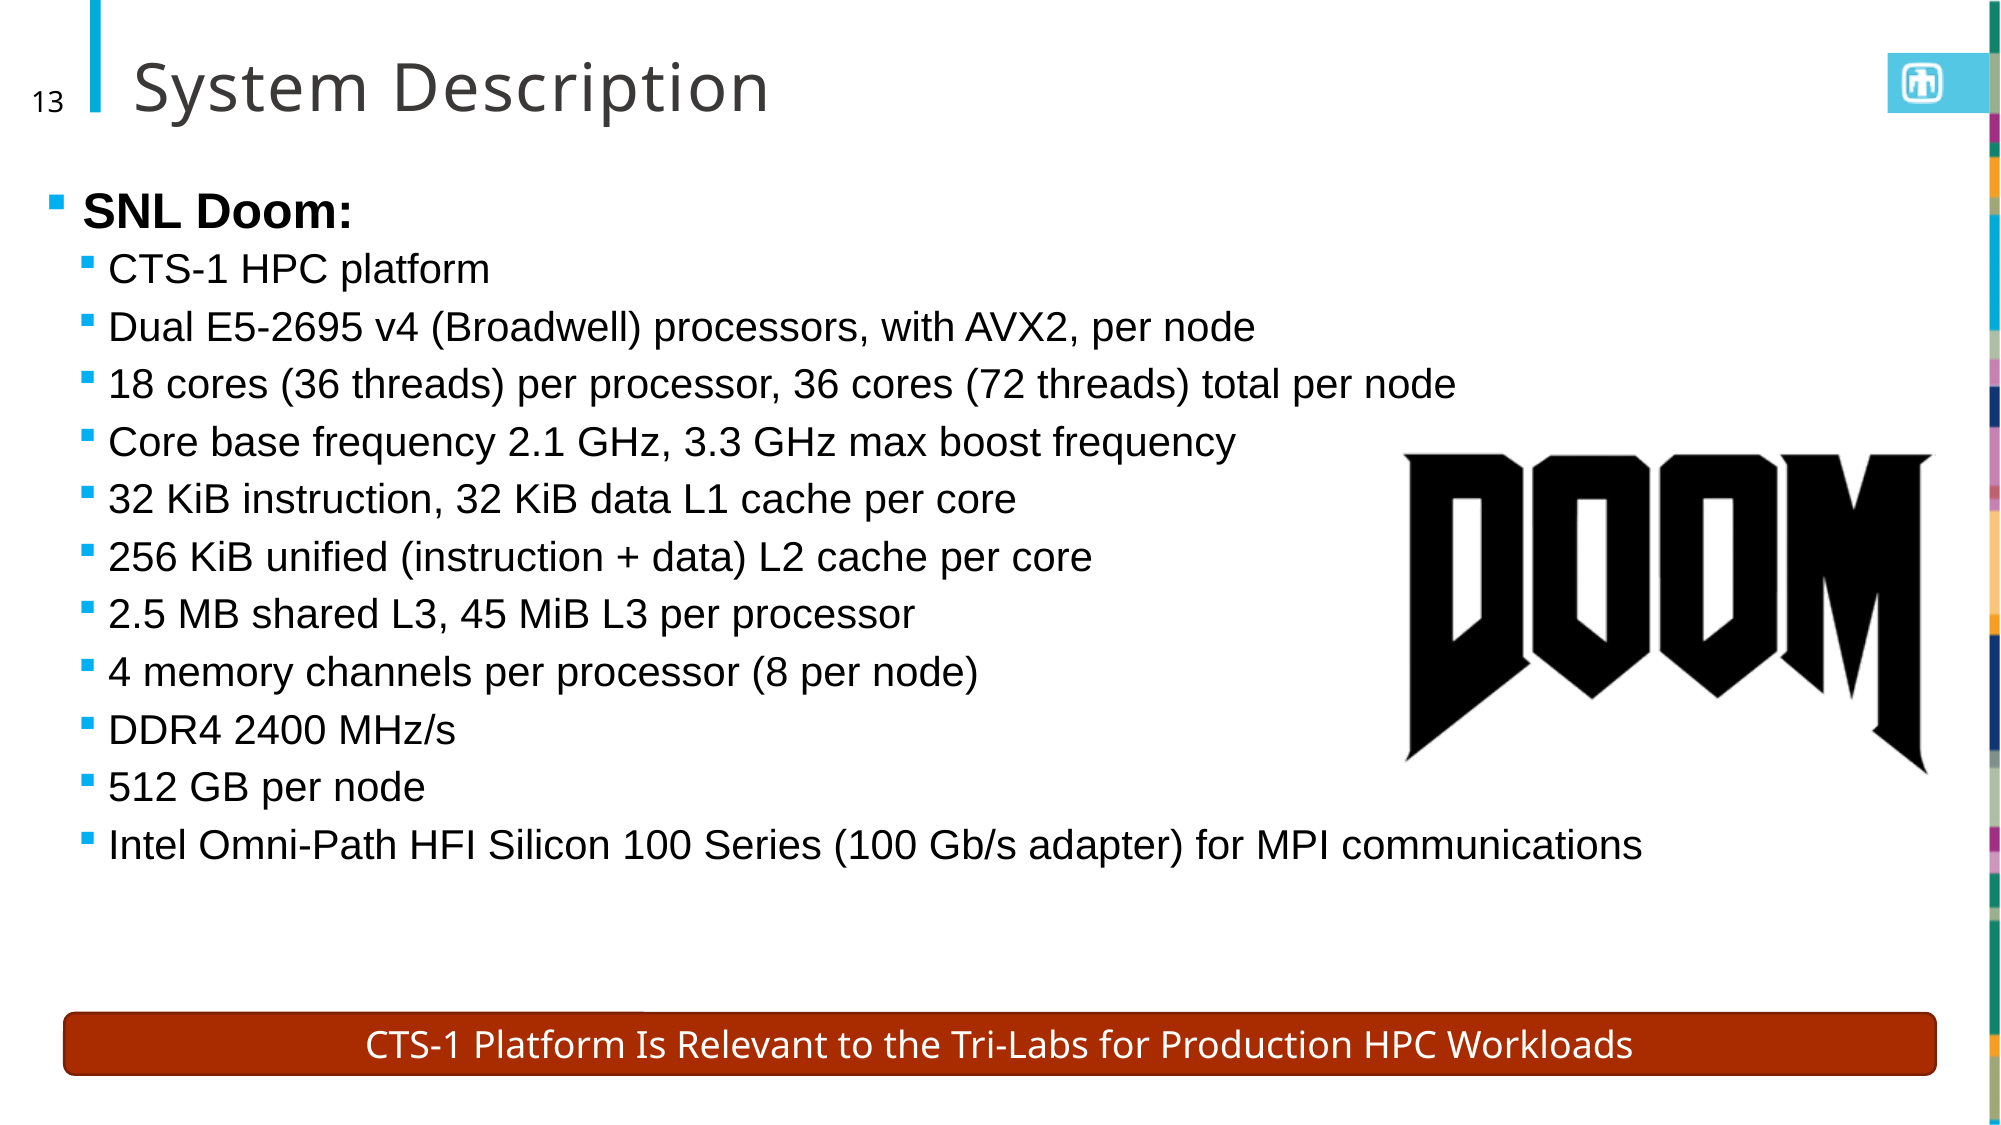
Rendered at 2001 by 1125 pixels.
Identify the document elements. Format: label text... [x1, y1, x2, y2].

text_box CTS-1 Platform Is Relevant to the Tri-Labs for Production HPC Workloads [62, 1011, 1937, 1076]
title System Description [118, 39, 1769, 133]
picture [1990, 1, 1999, 215]
picture [1901, 62, 1944, 104]
picture [1399, 450, 1937, 778]
picture [1990, 330, 1999, 1120]
list SNL Doom: CTS-1 HPC platform Dual E5-2695 v4 (Broadwell) processors, with AVX2, per node 18 cores (36 threads) per processor, 36 cores (72 threads) total per node Core base frequency 2.1 GHz, 3.3 GHz max boost frequency 32 KiB instruction, 32 KiB data L1 cache per core 256 KiB unified (instruction + data) L2 cache per core 2.5 MB shared L3, 45 MiB L3 per processor 4 memory channels per processor (8 per node) DDR4 2400 MHz/s 512 GB per node Intel Omni-Path HFI Silicon 100 Series (100 Gb/s adapter) for MPI communications [45, 177, 1696, 964]
slide_number 13 [10, 73, 80, 133]
